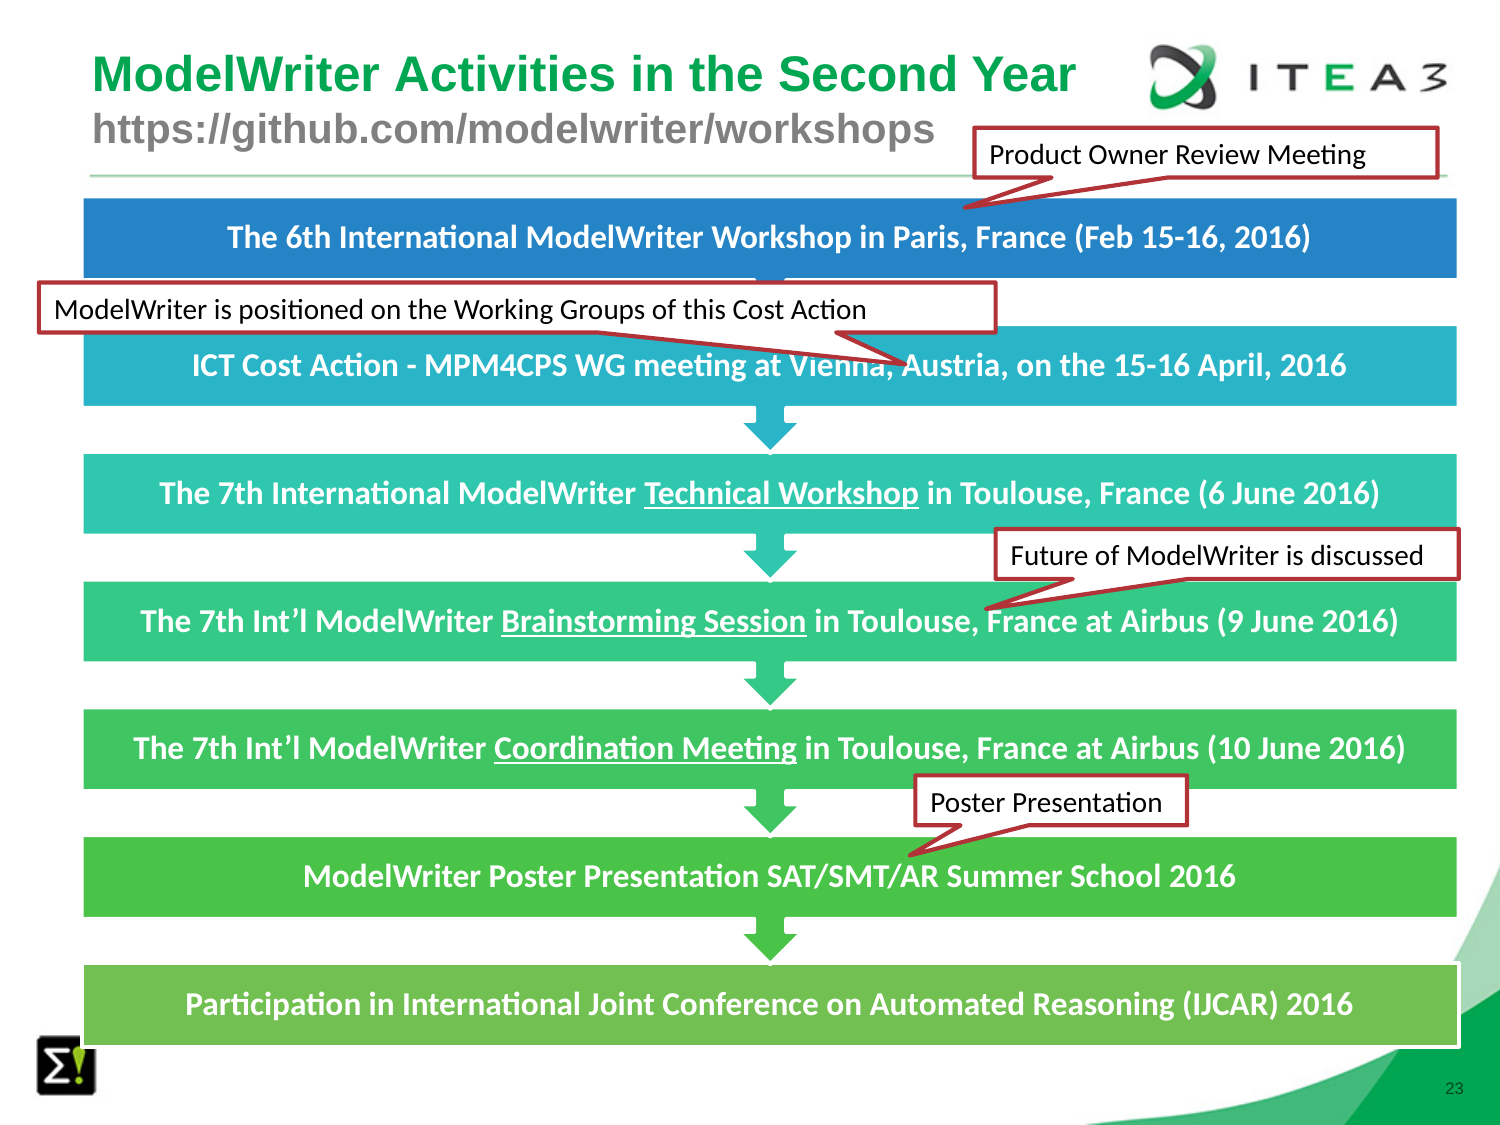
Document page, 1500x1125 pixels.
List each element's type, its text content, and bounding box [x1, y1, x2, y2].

picture [0, 0, 1500, 1125]
text_box Product Owner Review Meeting [972, 125, 1440, 194]
text_box ModelWriter is positioned on the Working Groups of this Cost Action [36, 280, 76, 335]
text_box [81, 195, 1459, 1047]
title ModelWriter Activities in the Second Year https://github.com/modelwriter/workshops [76, 23, 1099, 160]
